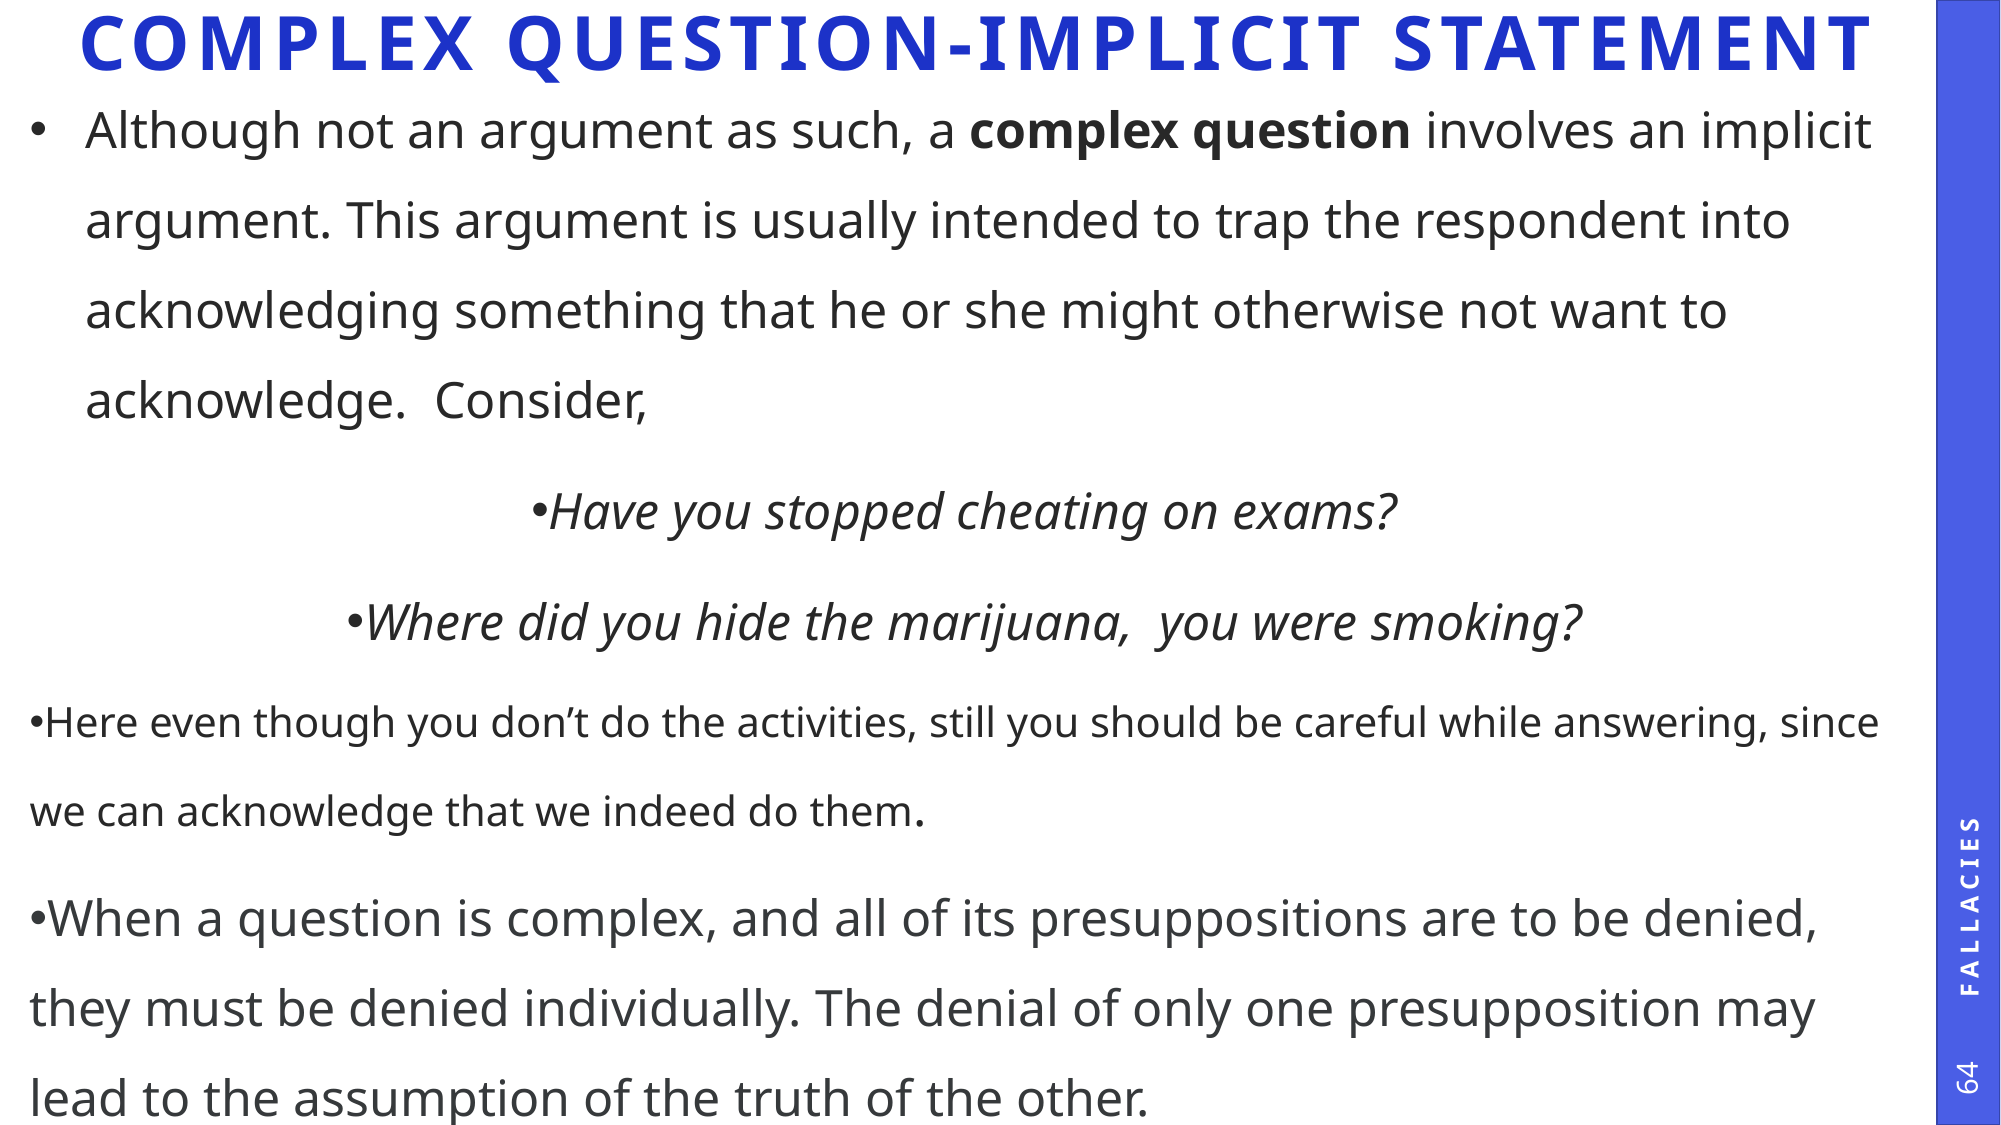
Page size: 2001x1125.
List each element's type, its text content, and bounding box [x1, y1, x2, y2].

title Complex Question-implicit statement [29, 0, 1923, 93]
slide_number 64 [1937, 1032, 2000, 1125]
list Although not an argument as such, a complex question involves an implicit argument. This argument is usually intended to trap the respondent into acknowledging something that he or she might otherwise not want to acknowledge. Consider, Have you stopped cheating on exams? Where did you hide the marijuana, you were smoking? Here even though you don’t do the activities, still you should be careful while answering, since we can acknowledge that we indeed do them. When a question is complex, and all of its presuppositions are to be denied, they must be denied individually. The denial of only one presupposition may lead to the assumption of the truth of the other. [29, 68, 1900, 1101]
footer Fallacies [1937, 0, 2000, 1032]
